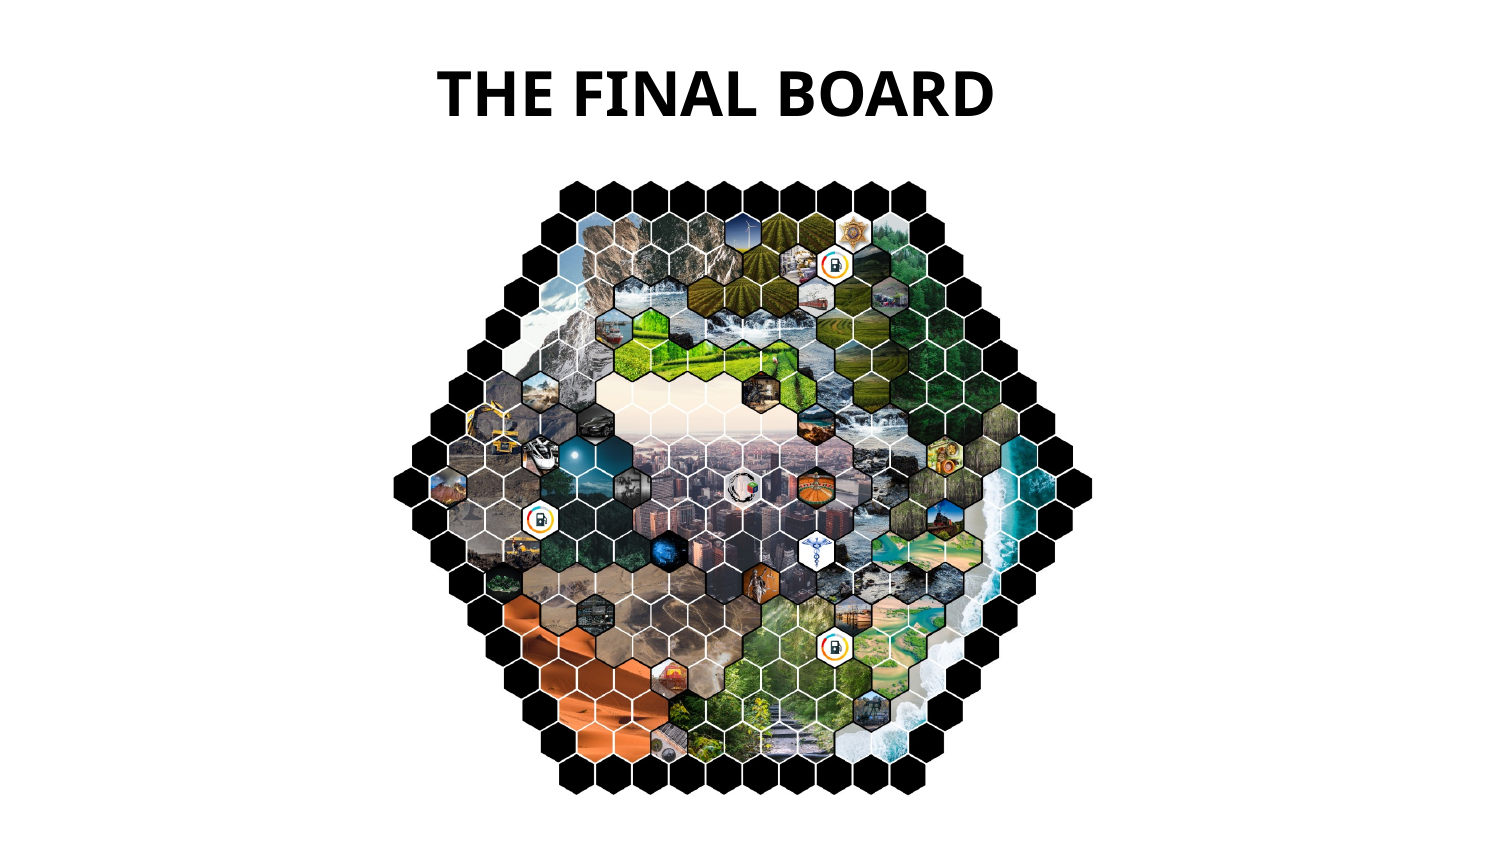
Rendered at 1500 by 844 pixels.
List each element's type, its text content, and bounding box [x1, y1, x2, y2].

text_box THE FINAL BOARD [333, 38, 1101, 141]
picture [383, 126, 1101, 844]
